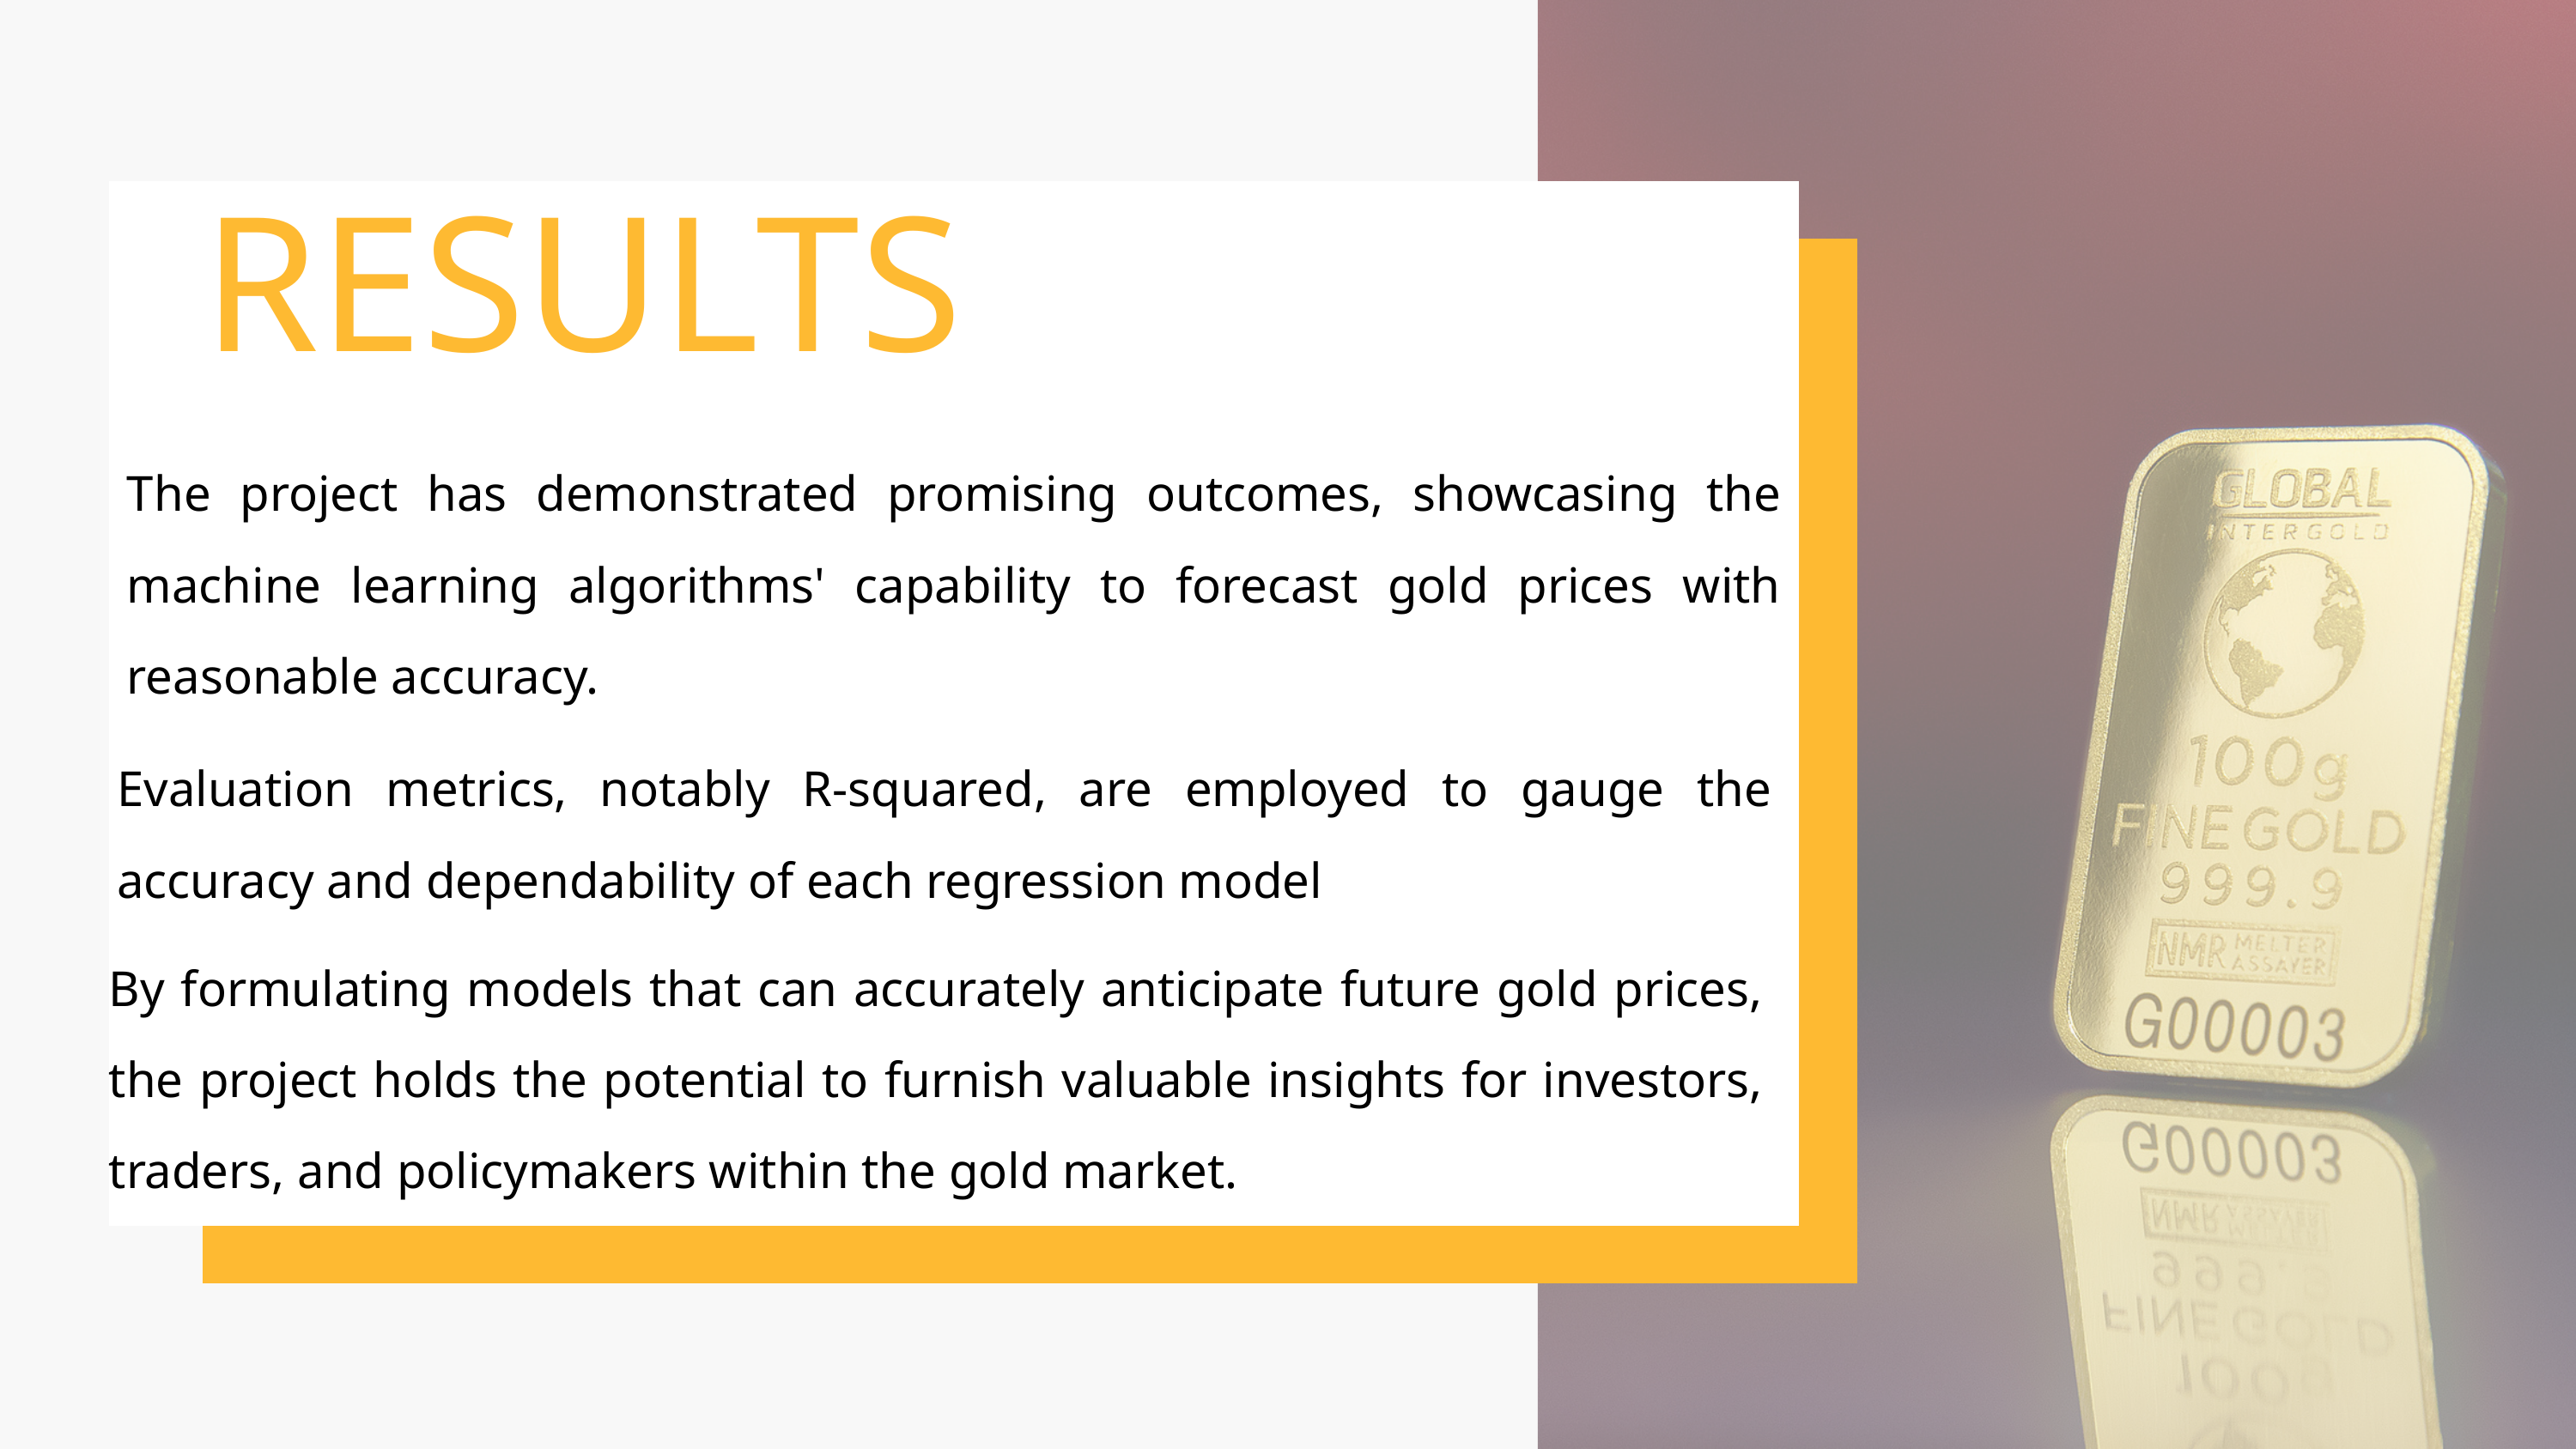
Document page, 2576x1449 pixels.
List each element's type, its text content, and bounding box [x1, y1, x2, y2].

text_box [108, 180, 1800, 1227]
text_box By formulating models that can accurately anticipate future gold prices, the project holds the potential to furnish valuable insights for investors, traders, and policymakers within the gold market. [108, 1234, 1764, 1290]
text_box [1537, 0, 2576, 1449]
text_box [202, 238, 1857, 1283]
